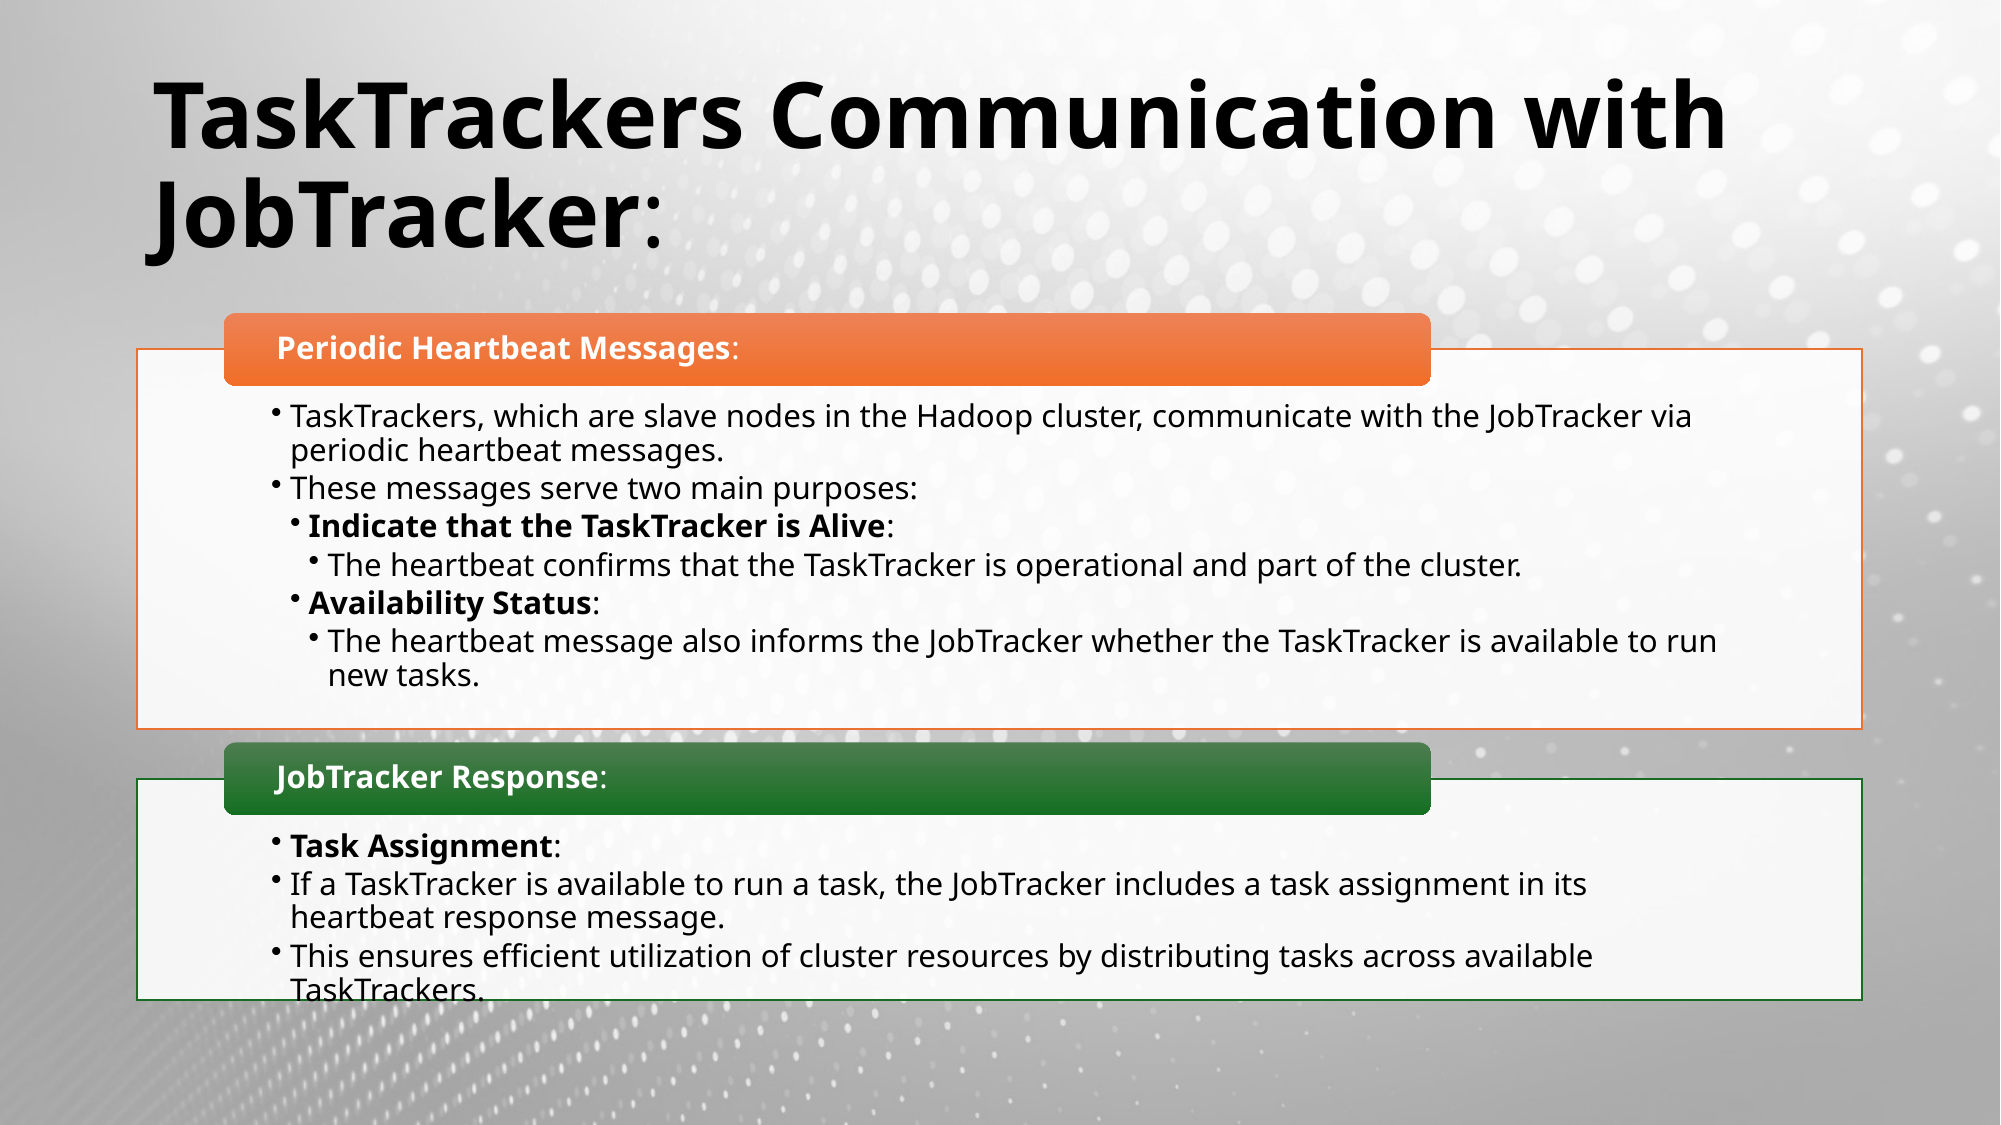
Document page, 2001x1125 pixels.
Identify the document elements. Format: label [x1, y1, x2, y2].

list [136, 298, 1863, 1014]
picture [0, 0, 2000, 1125]
